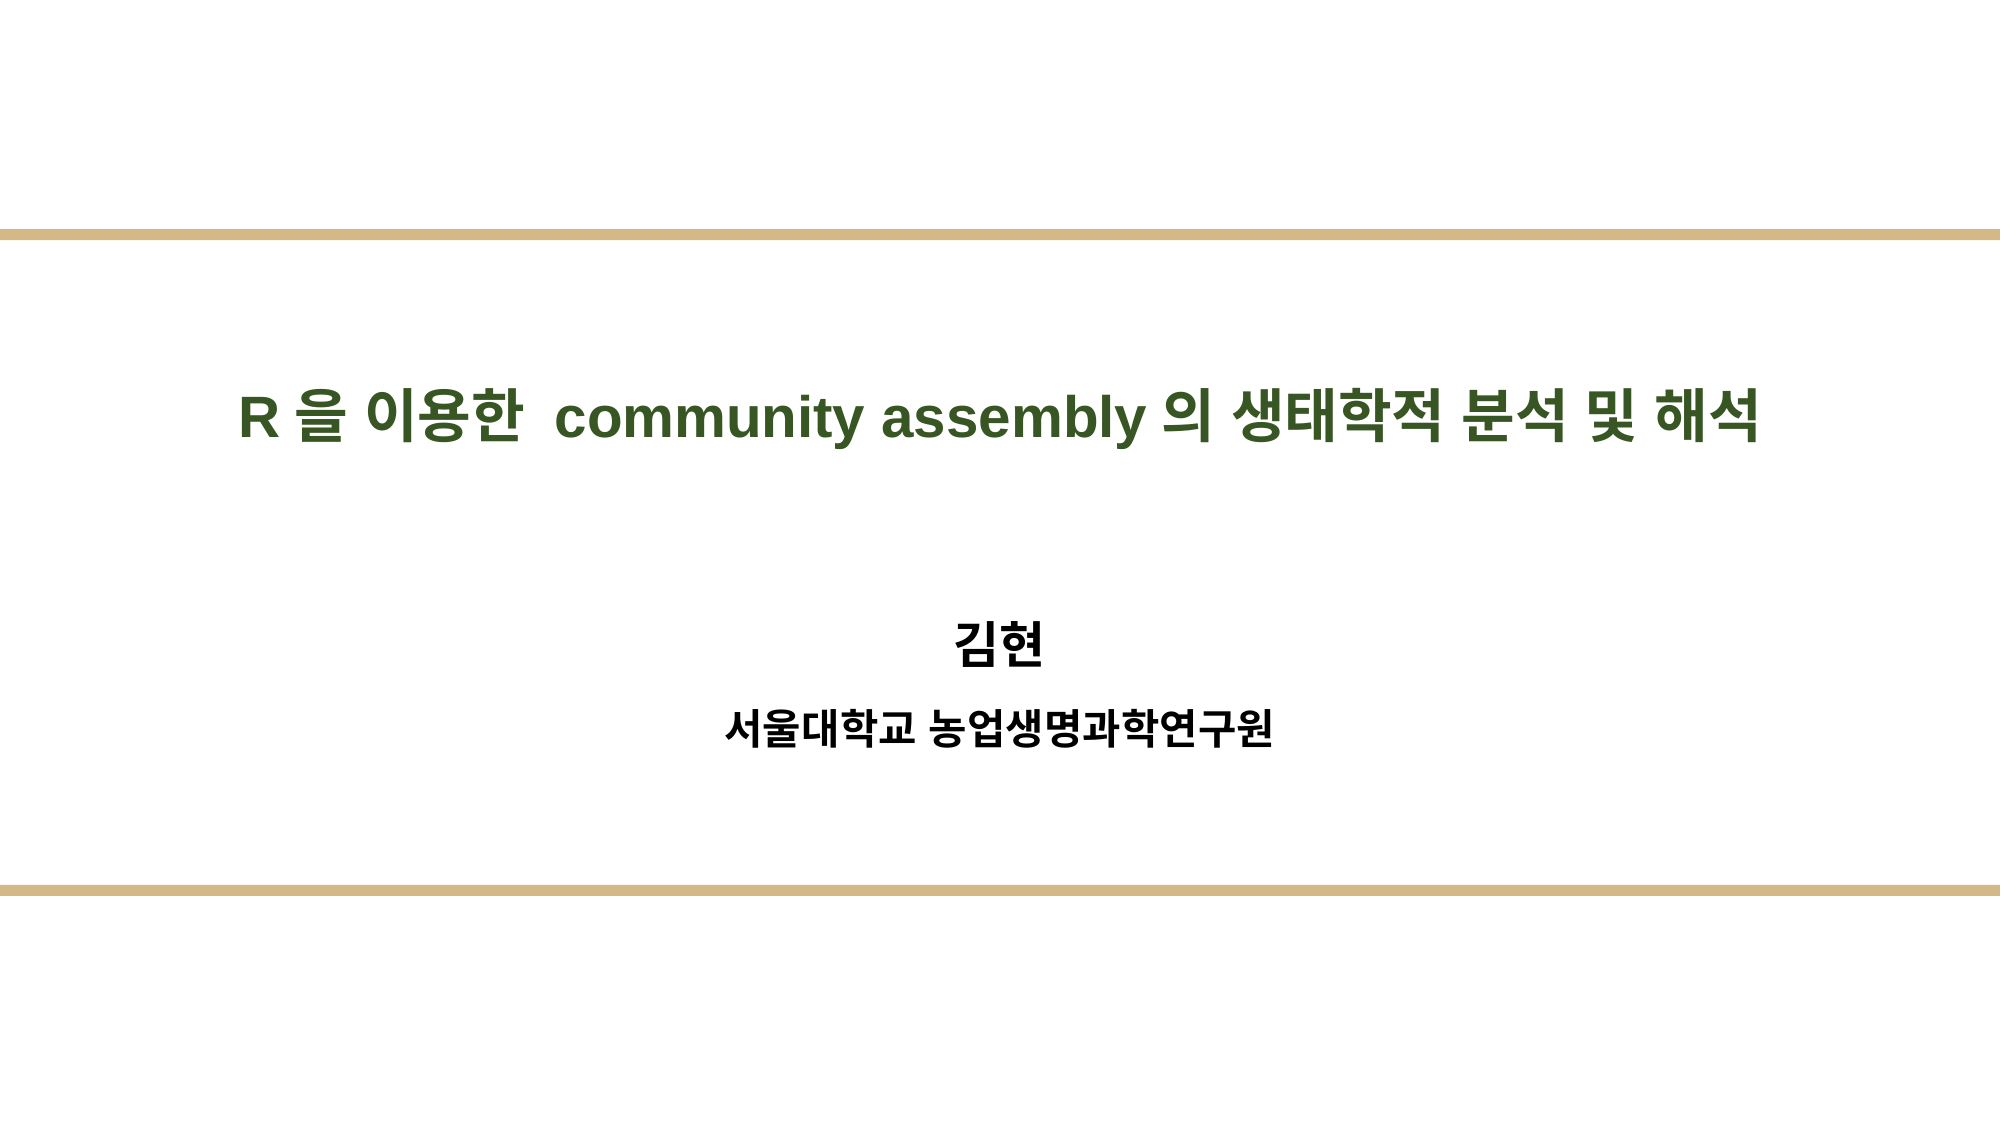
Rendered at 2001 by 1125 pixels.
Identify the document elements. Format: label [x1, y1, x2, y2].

text_box [0, 228, 2000, 896]
